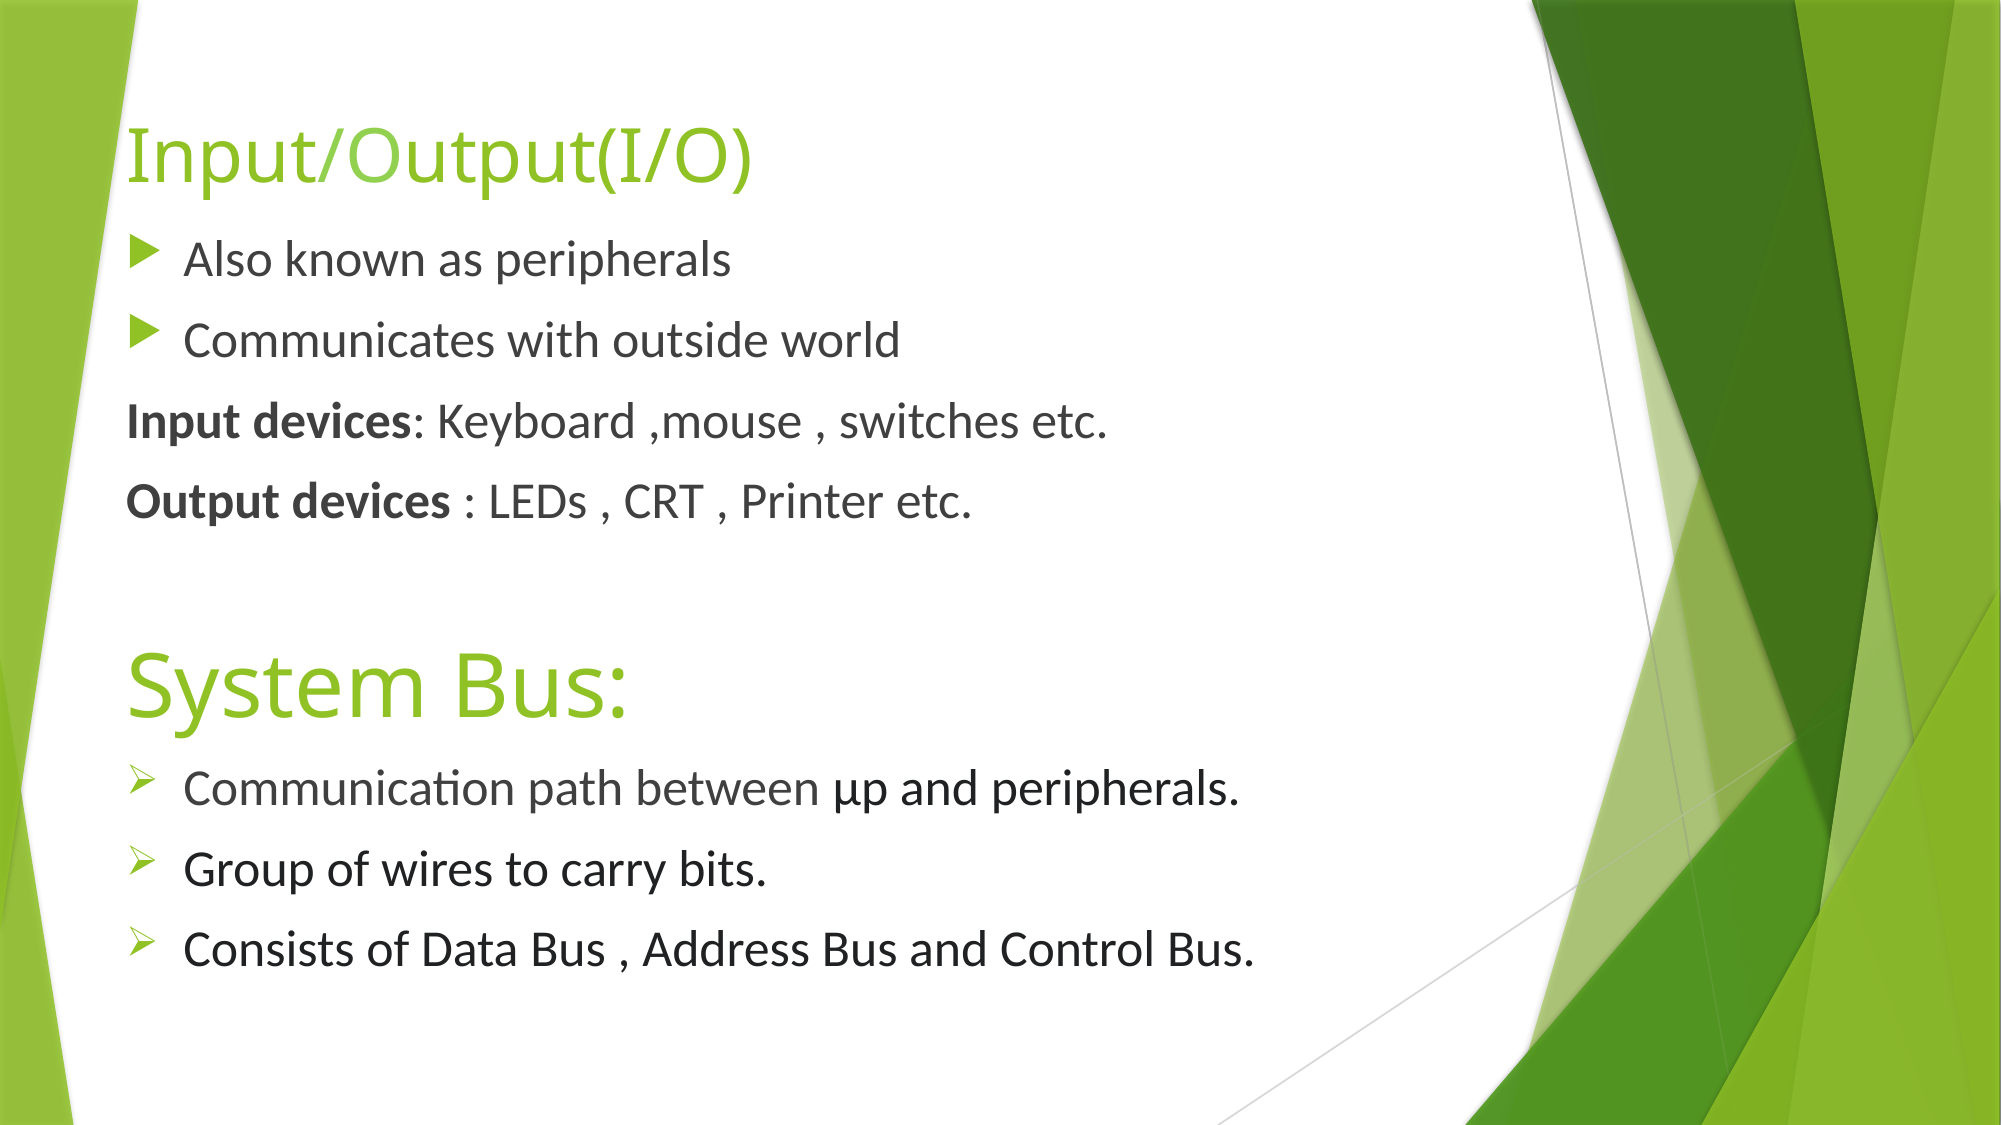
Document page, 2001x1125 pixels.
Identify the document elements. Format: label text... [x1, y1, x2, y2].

list Also known as peripherals Communicates with outside world Input devices: Keyboard ,mouse , switches etc. Output devices : LEDs , CRT , Printer etc. System Bus: Communication path between μp and peripherals. Group of wires to carry bits. Consists of Data Bus , Address Bus and Control Bus. [111, 217, 1522, 991]
title Input/Output(I/O) [111, 99, 1522, 217]
